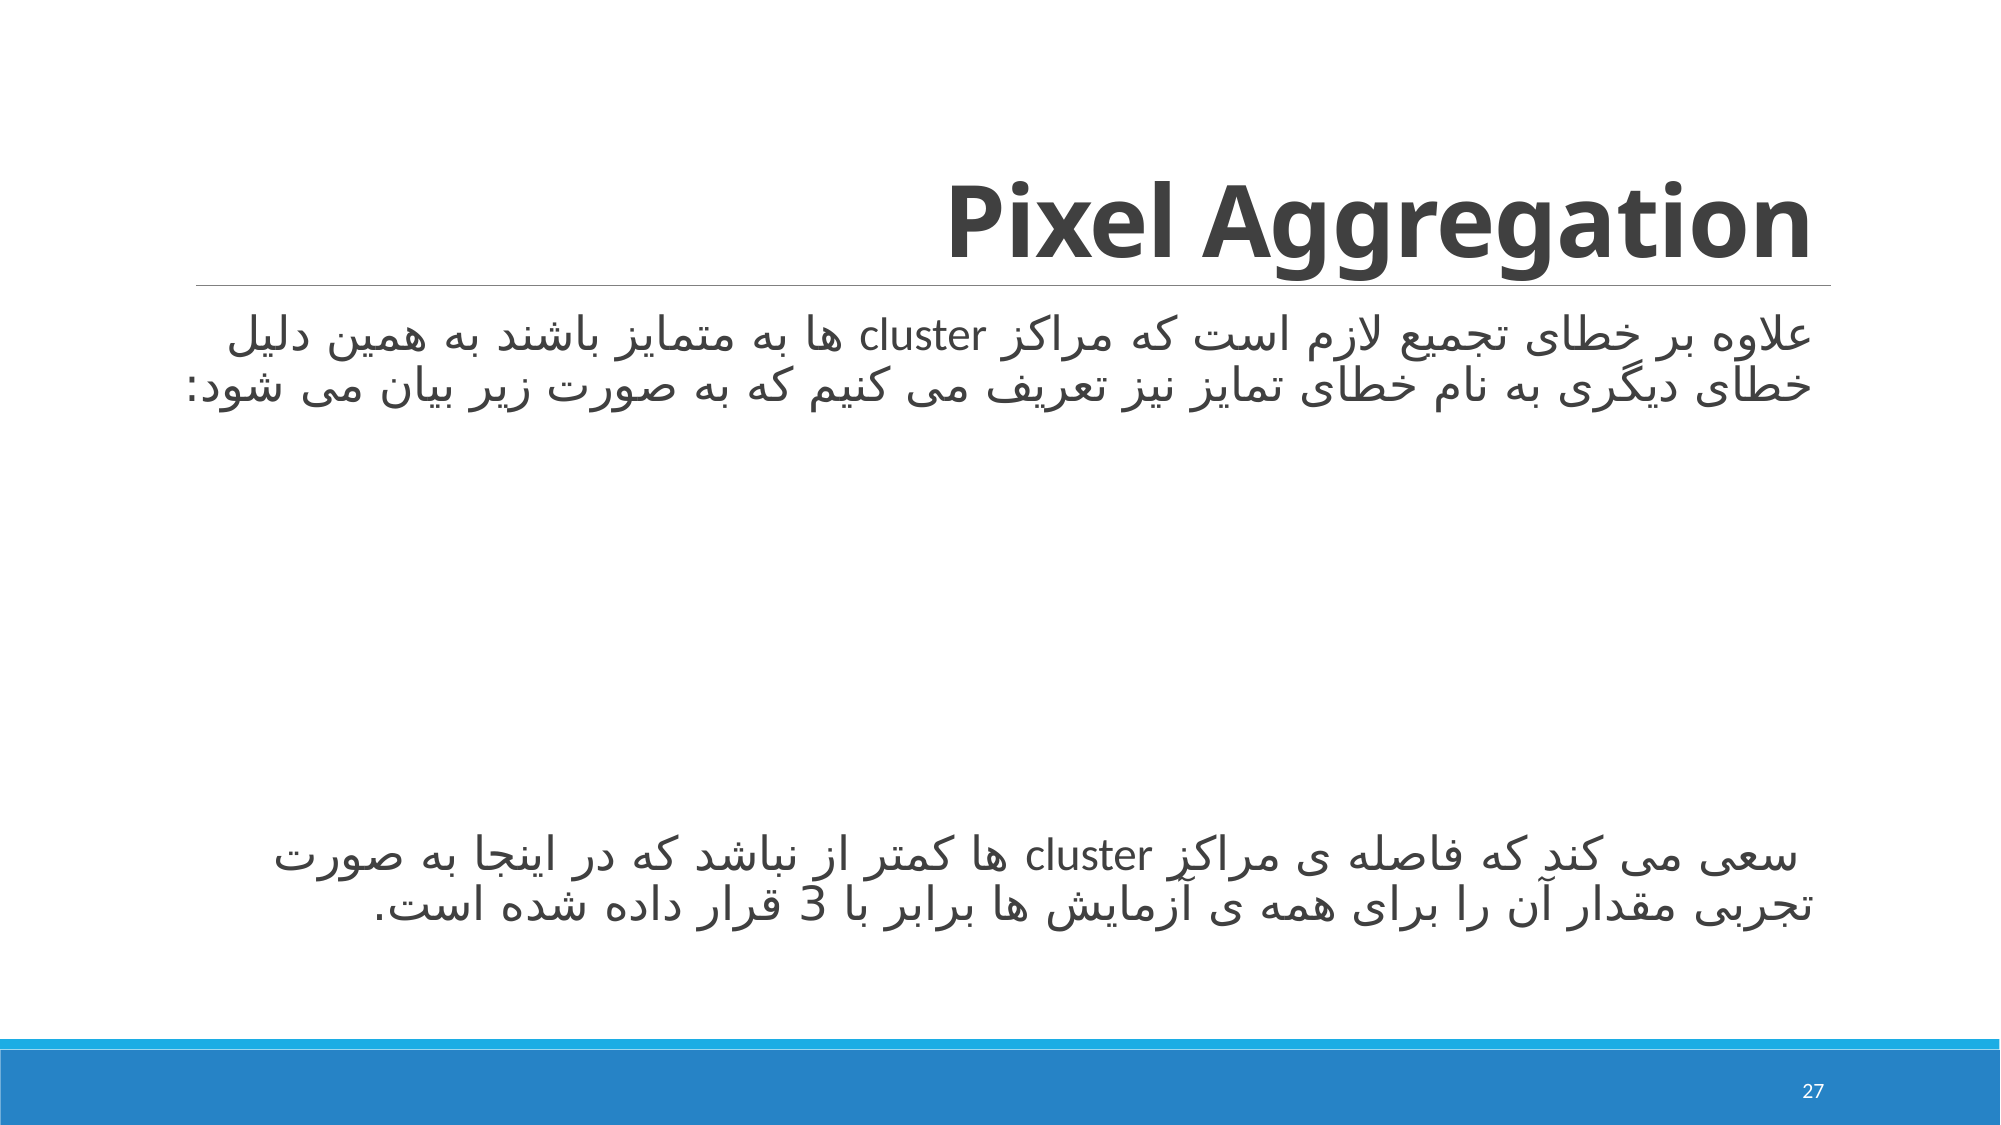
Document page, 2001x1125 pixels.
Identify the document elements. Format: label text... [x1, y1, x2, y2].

slide_number 27 [1624, 1059, 1840, 1120]
title Pixel Aggregation [180, 47, 1830, 285]
